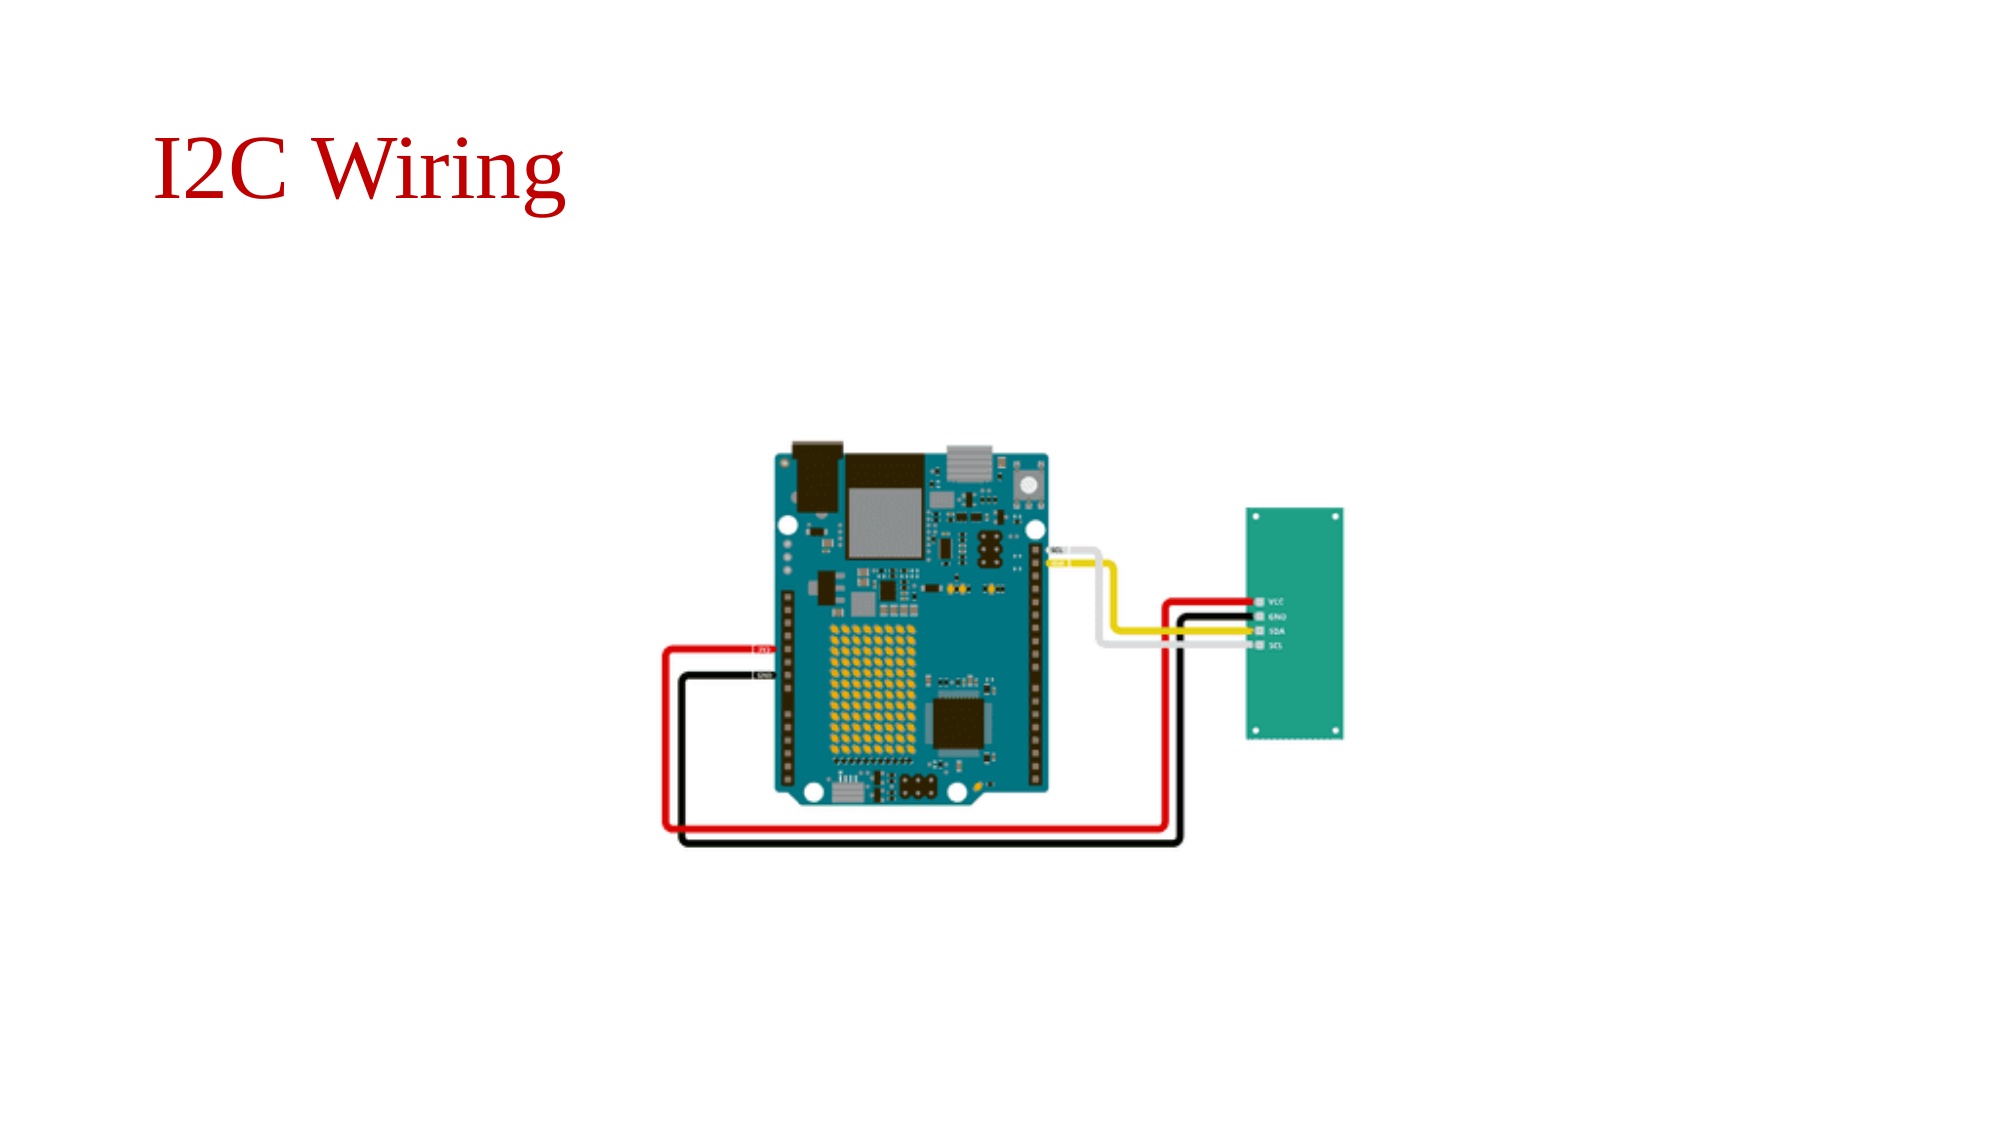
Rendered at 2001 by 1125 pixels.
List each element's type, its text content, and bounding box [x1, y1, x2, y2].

title I2C Wiring [137, 59, 1863, 278]
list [366, 299, 1634, 1014]
